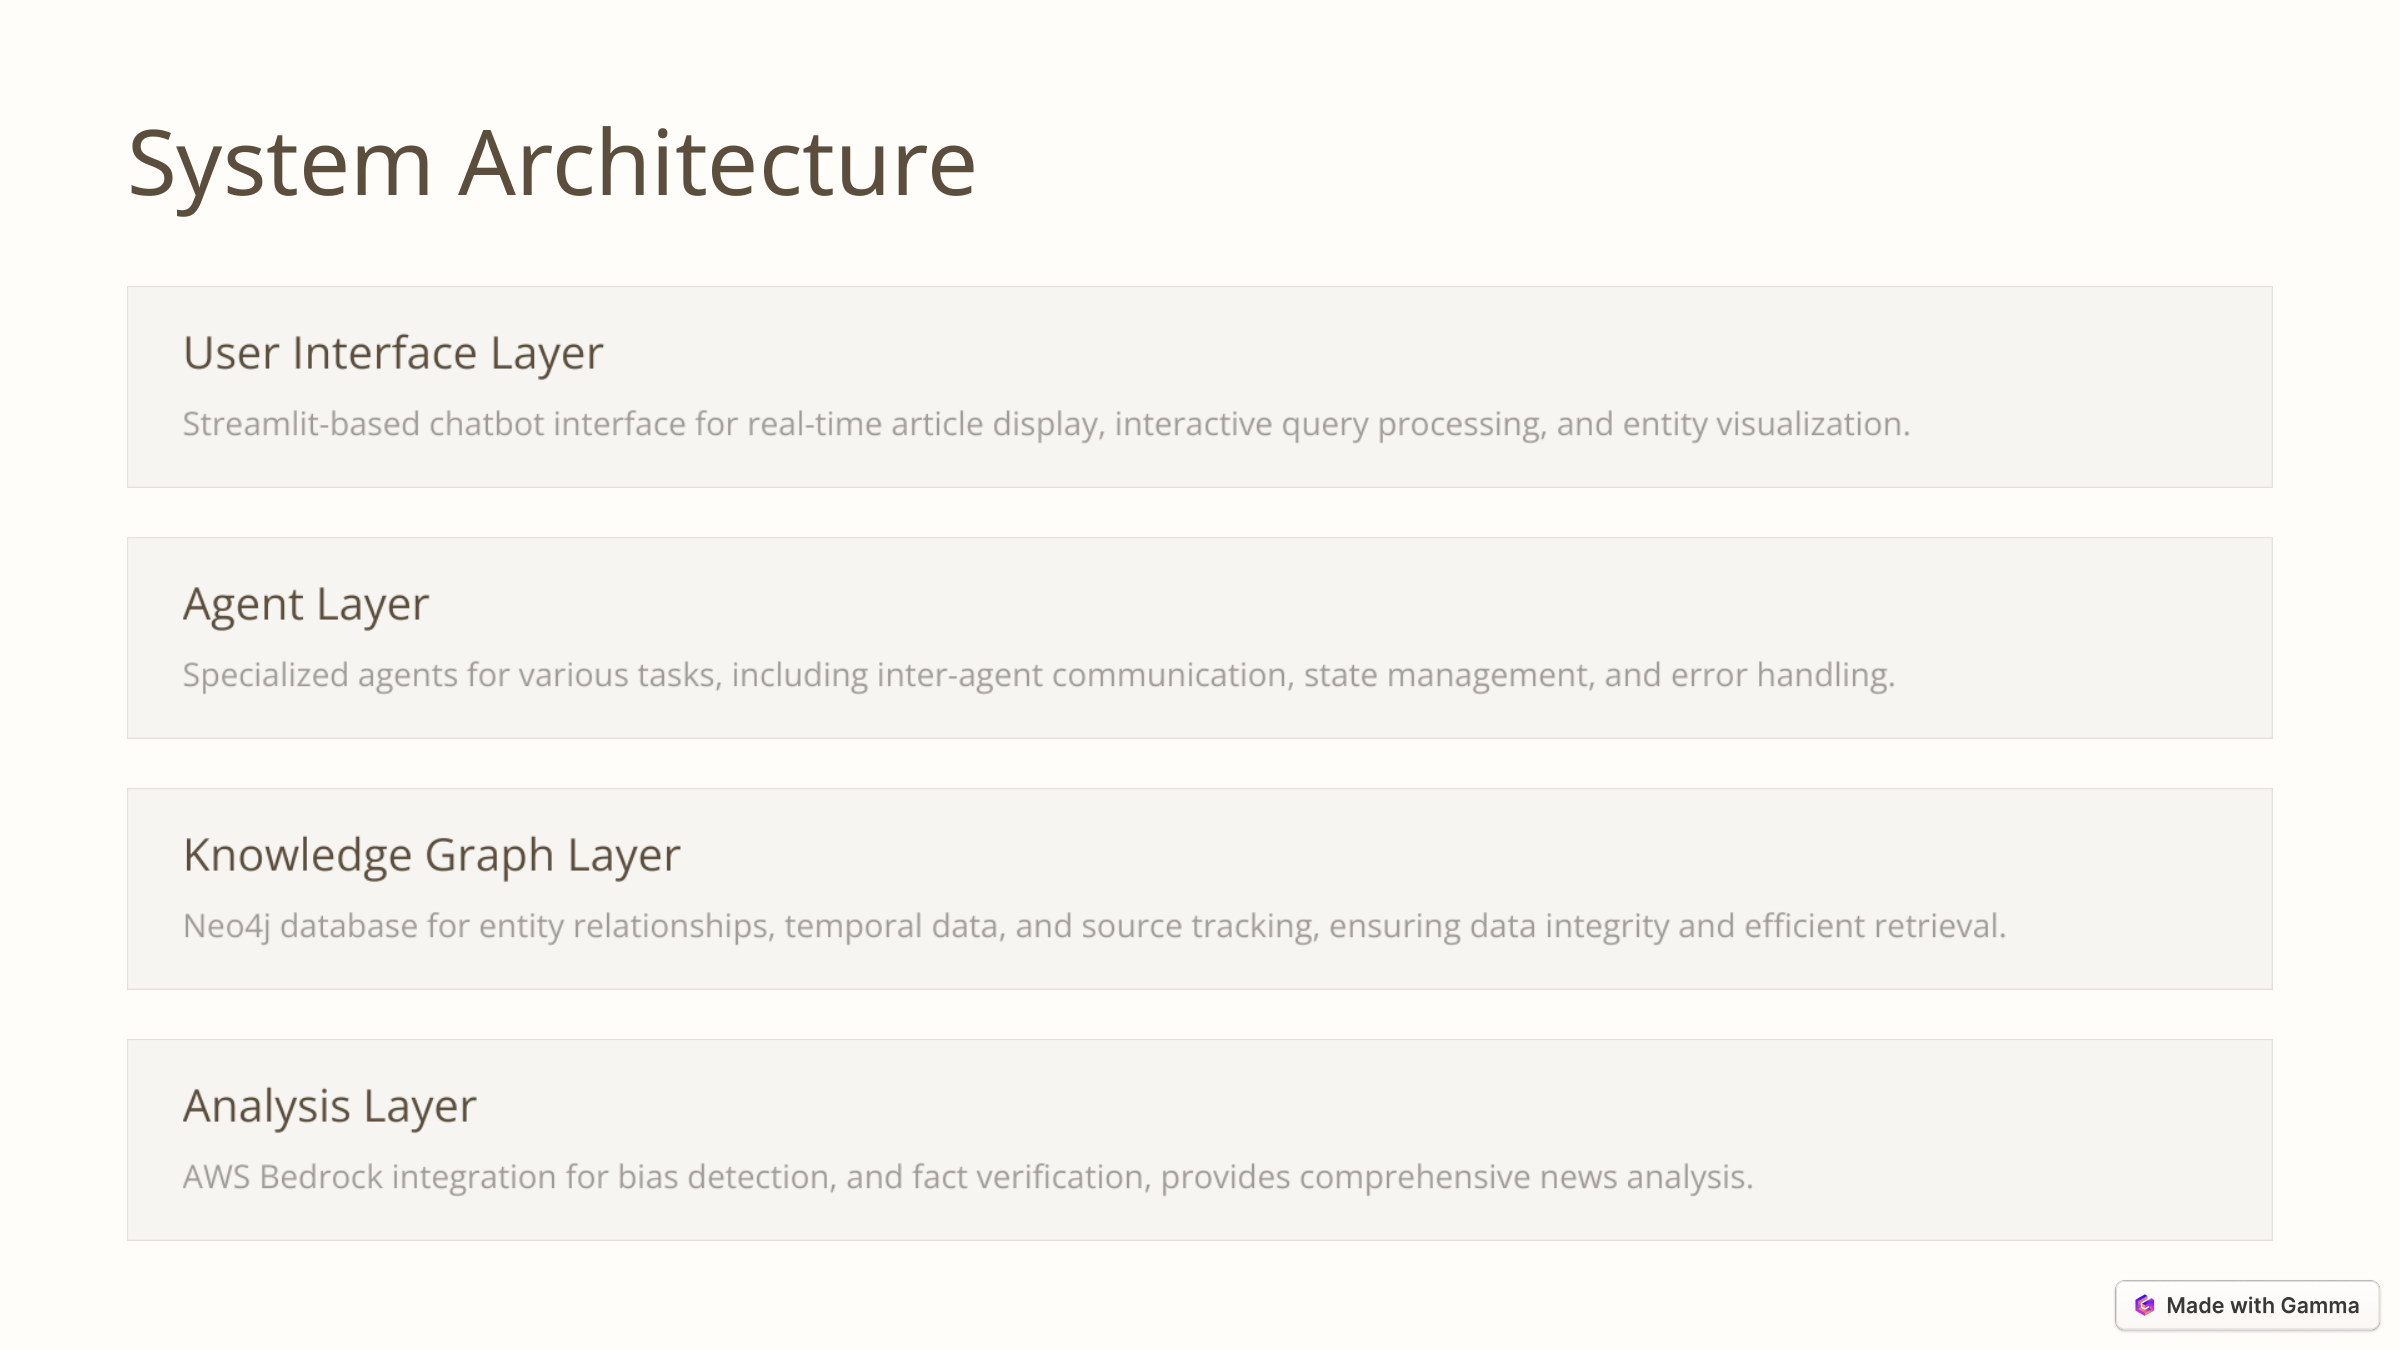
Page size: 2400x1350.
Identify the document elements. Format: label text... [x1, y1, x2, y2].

picture [127, 537, 2273, 739]
picture [127, 286, 2273, 488]
text_box System Architecture [127, 99, 1068, 214]
picture [127, 1039, 2273, 1241]
picture [2106, 1271, 2389, 1339]
picture [127, 788, 2273, 990]
